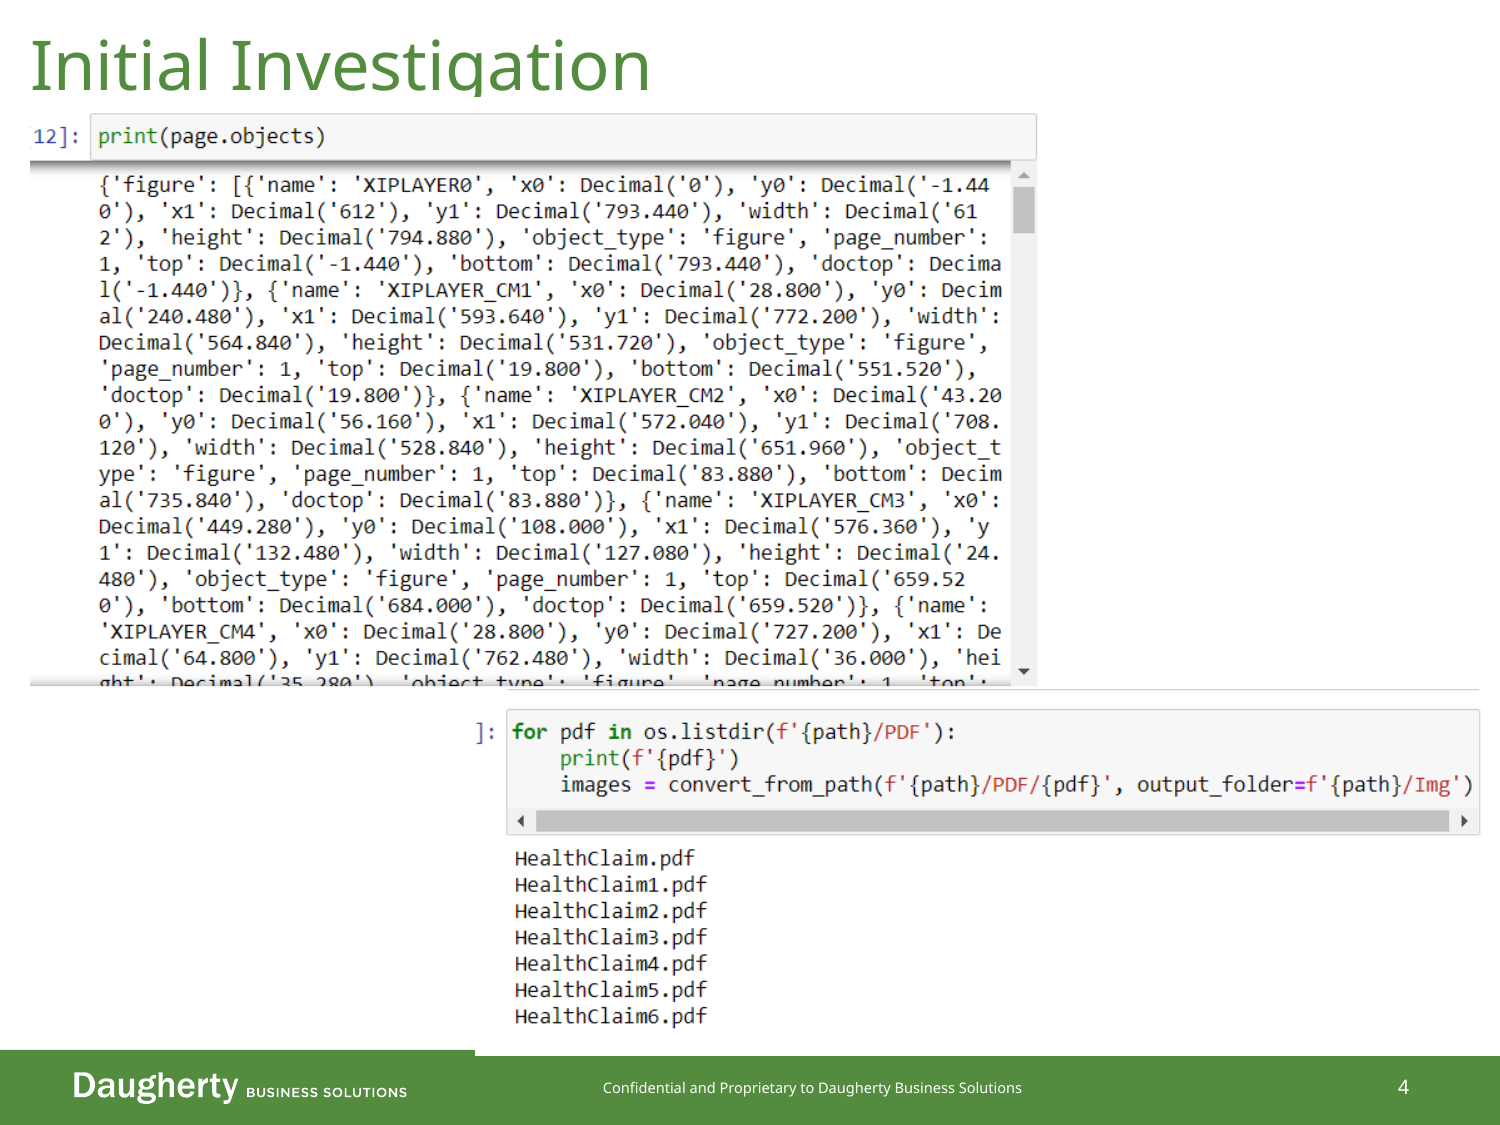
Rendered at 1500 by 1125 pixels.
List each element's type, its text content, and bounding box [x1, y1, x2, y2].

slide_number 4 [1338, 1064, 1425, 1116]
picture [29, 96, 1500, 1057]
title Initial Investigation [30, 0, 1382, 143]
